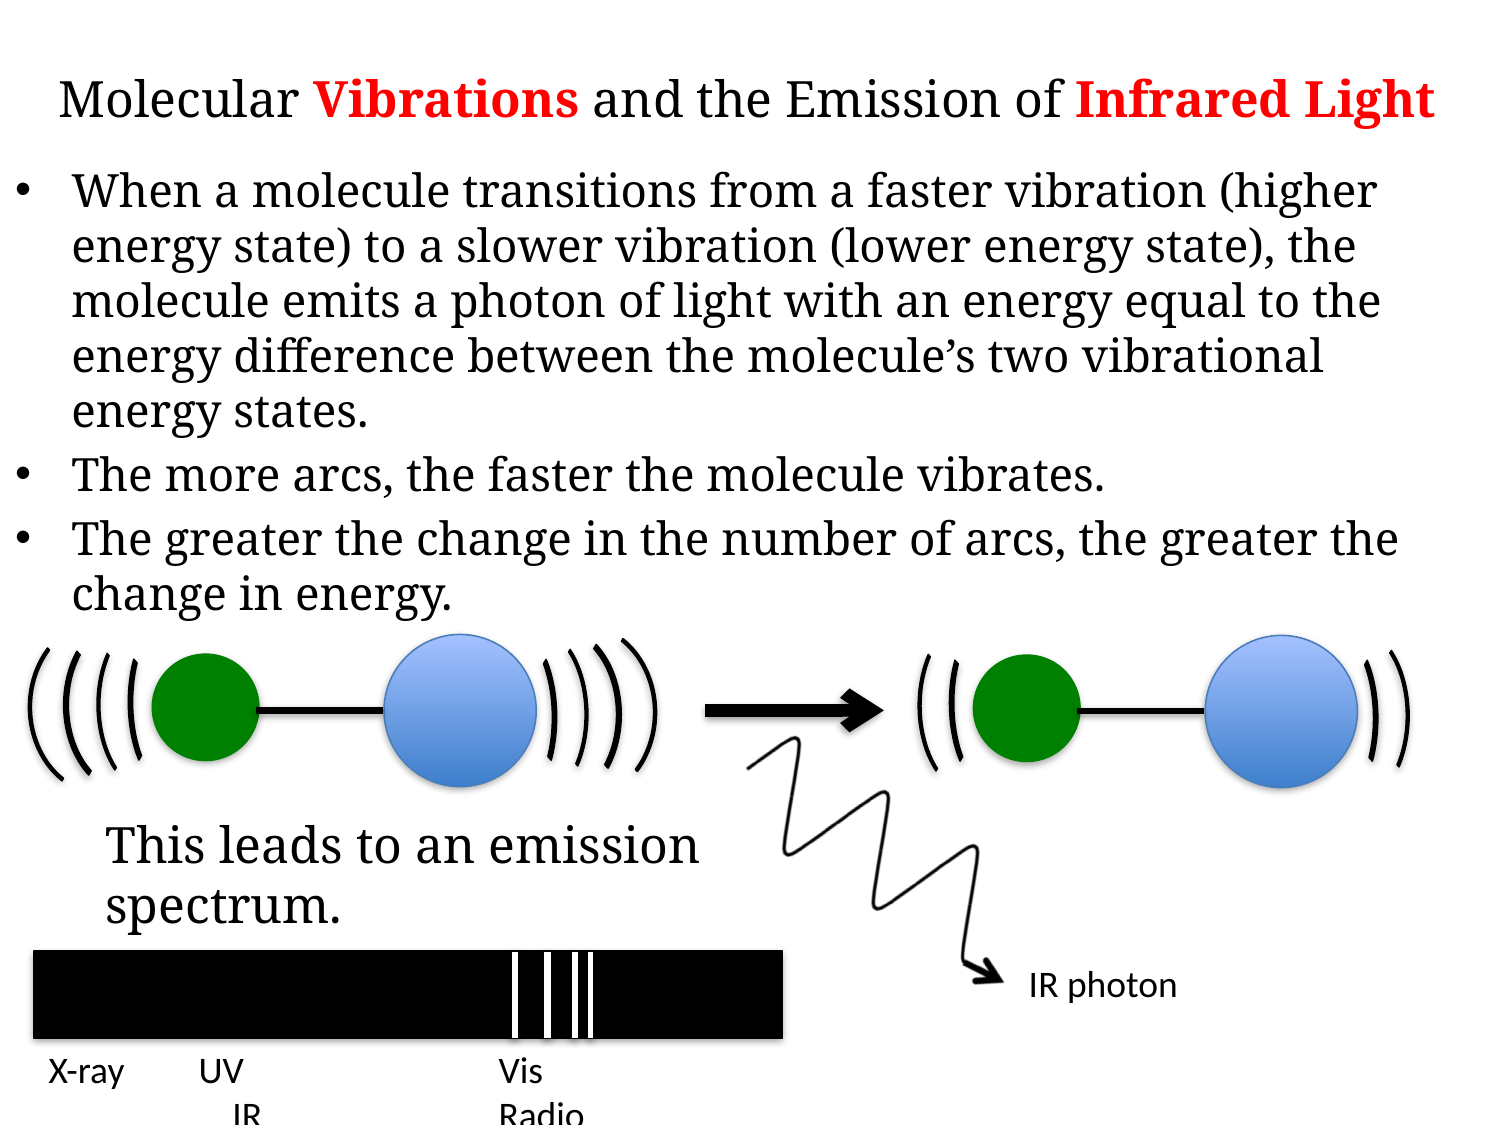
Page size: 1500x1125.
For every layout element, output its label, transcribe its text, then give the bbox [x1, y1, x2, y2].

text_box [33, 950, 783, 1100]
list When a molecule transitions from a faster vibration (higher energy state) to a slower vibration (lower energy state), the molecule emits a photon of light with an energy equal to the energy difference between the molecule’s two vibrational energy states. The more arcs, the faster the molecule vibrates. The greater the change in the number of arcs, the greater the change in energy. [0, 154, 1500, 763]
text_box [28, 613, 1410, 808]
title Molecular Vibrations and the Emission of Infrared Light [28, 3, 1467, 154]
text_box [784, 706, 1206, 1020]
text_box This leads to an emission spectrum. [90, 815, 736, 941]
